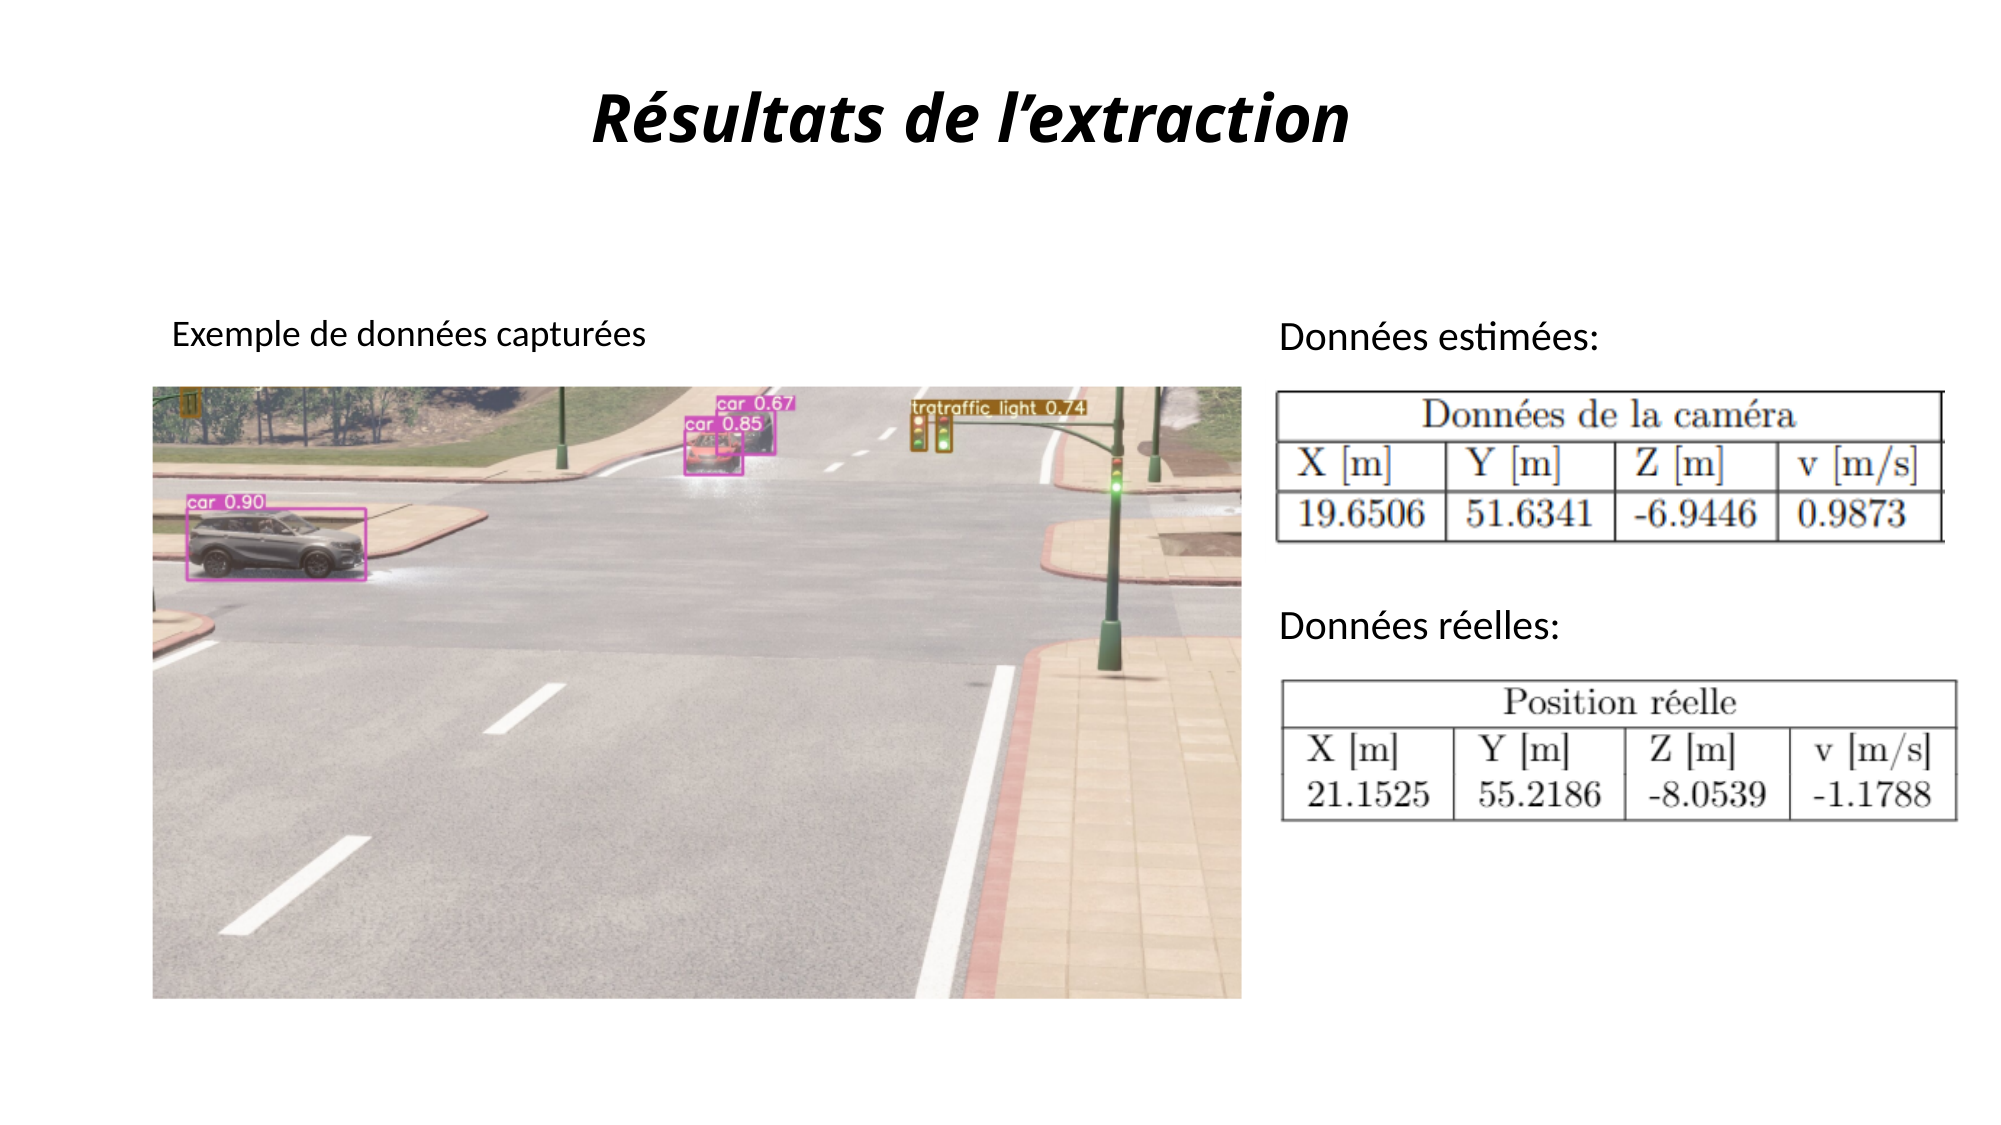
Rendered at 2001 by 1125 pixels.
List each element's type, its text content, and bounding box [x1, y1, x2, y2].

picture [137, 367, 1974, 1015]
text_box Résultats de l’extraction [591, 12, 2000, 230]
text_box Exemple de données capturées [157, 301, 838, 362]
text_box Données estimées: [1264, 301, 1755, 367]
text_box Données réelles: [1268, 590, 1643, 645]
